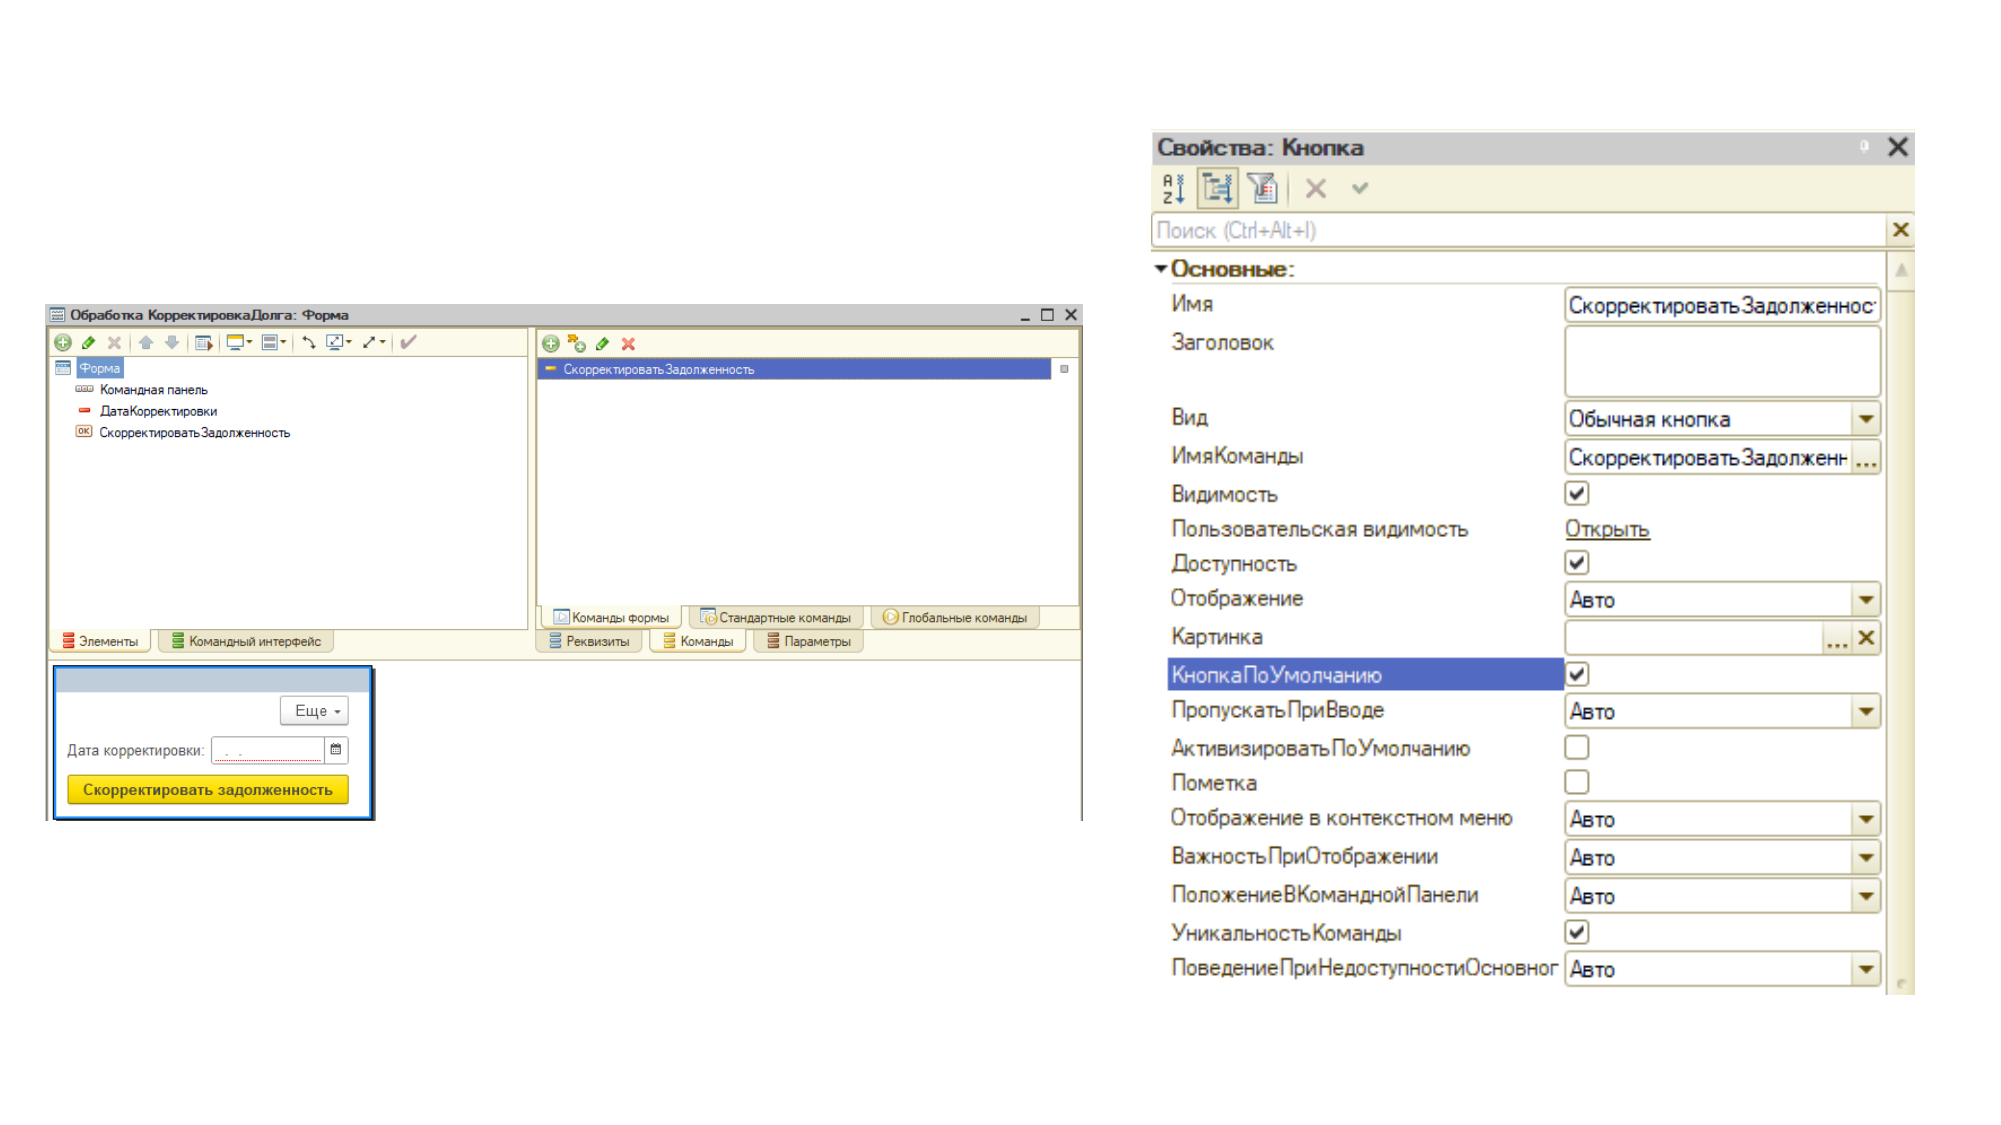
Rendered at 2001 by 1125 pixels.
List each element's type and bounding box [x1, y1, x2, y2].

picture [45, 304, 1083, 821]
picture [1151, 129, 1915, 995]
